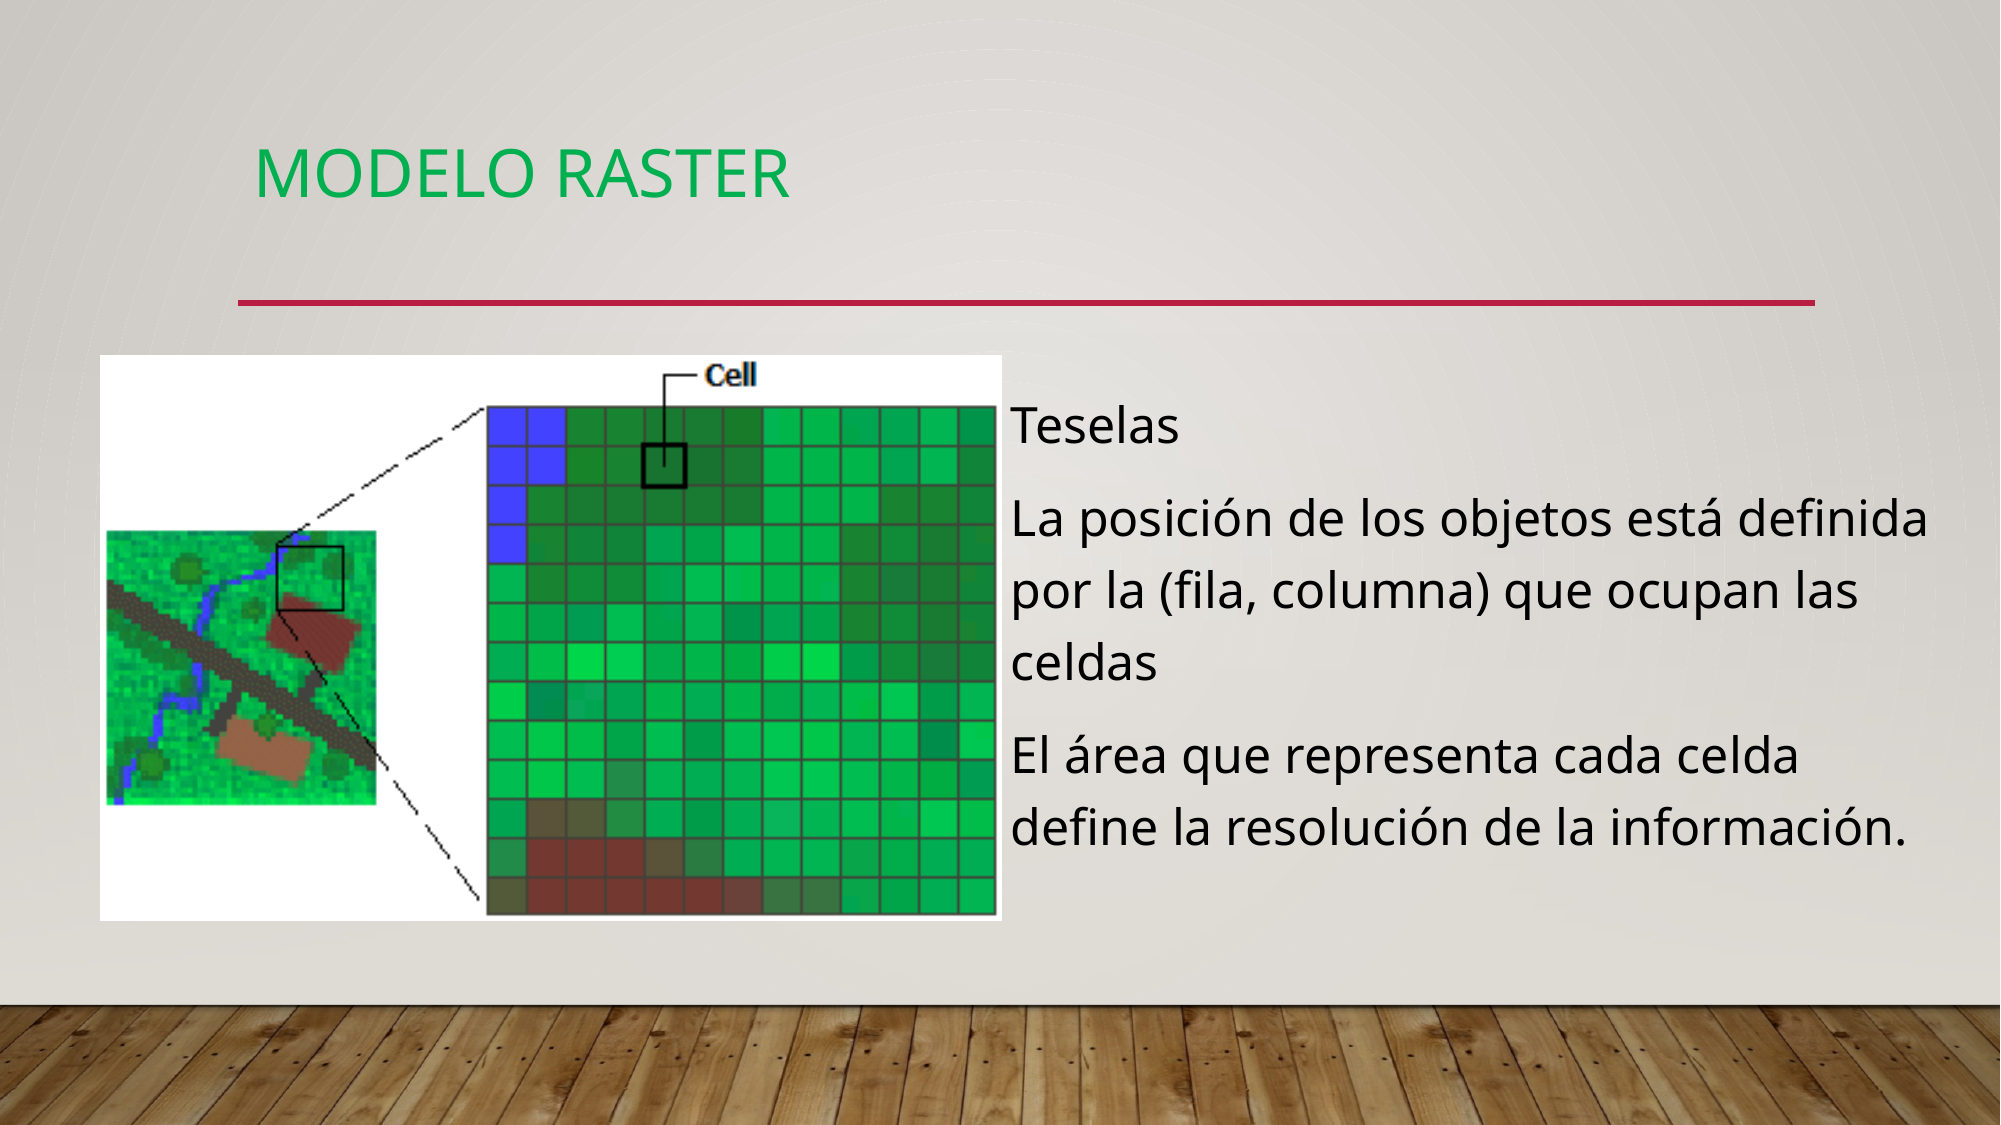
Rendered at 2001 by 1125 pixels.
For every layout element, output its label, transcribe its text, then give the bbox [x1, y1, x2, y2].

picture [100, 355, 1002, 922]
list Teselas La posición de los objetos está definida por la (fila, columna) que ocupan las celdas El área que representa cada celda define la resolución de la información. [1002, 374, 1957, 683]
picture [0, 1005, 2000, 1125]
title Modelo Raster [238, 131, 1814, 305]
